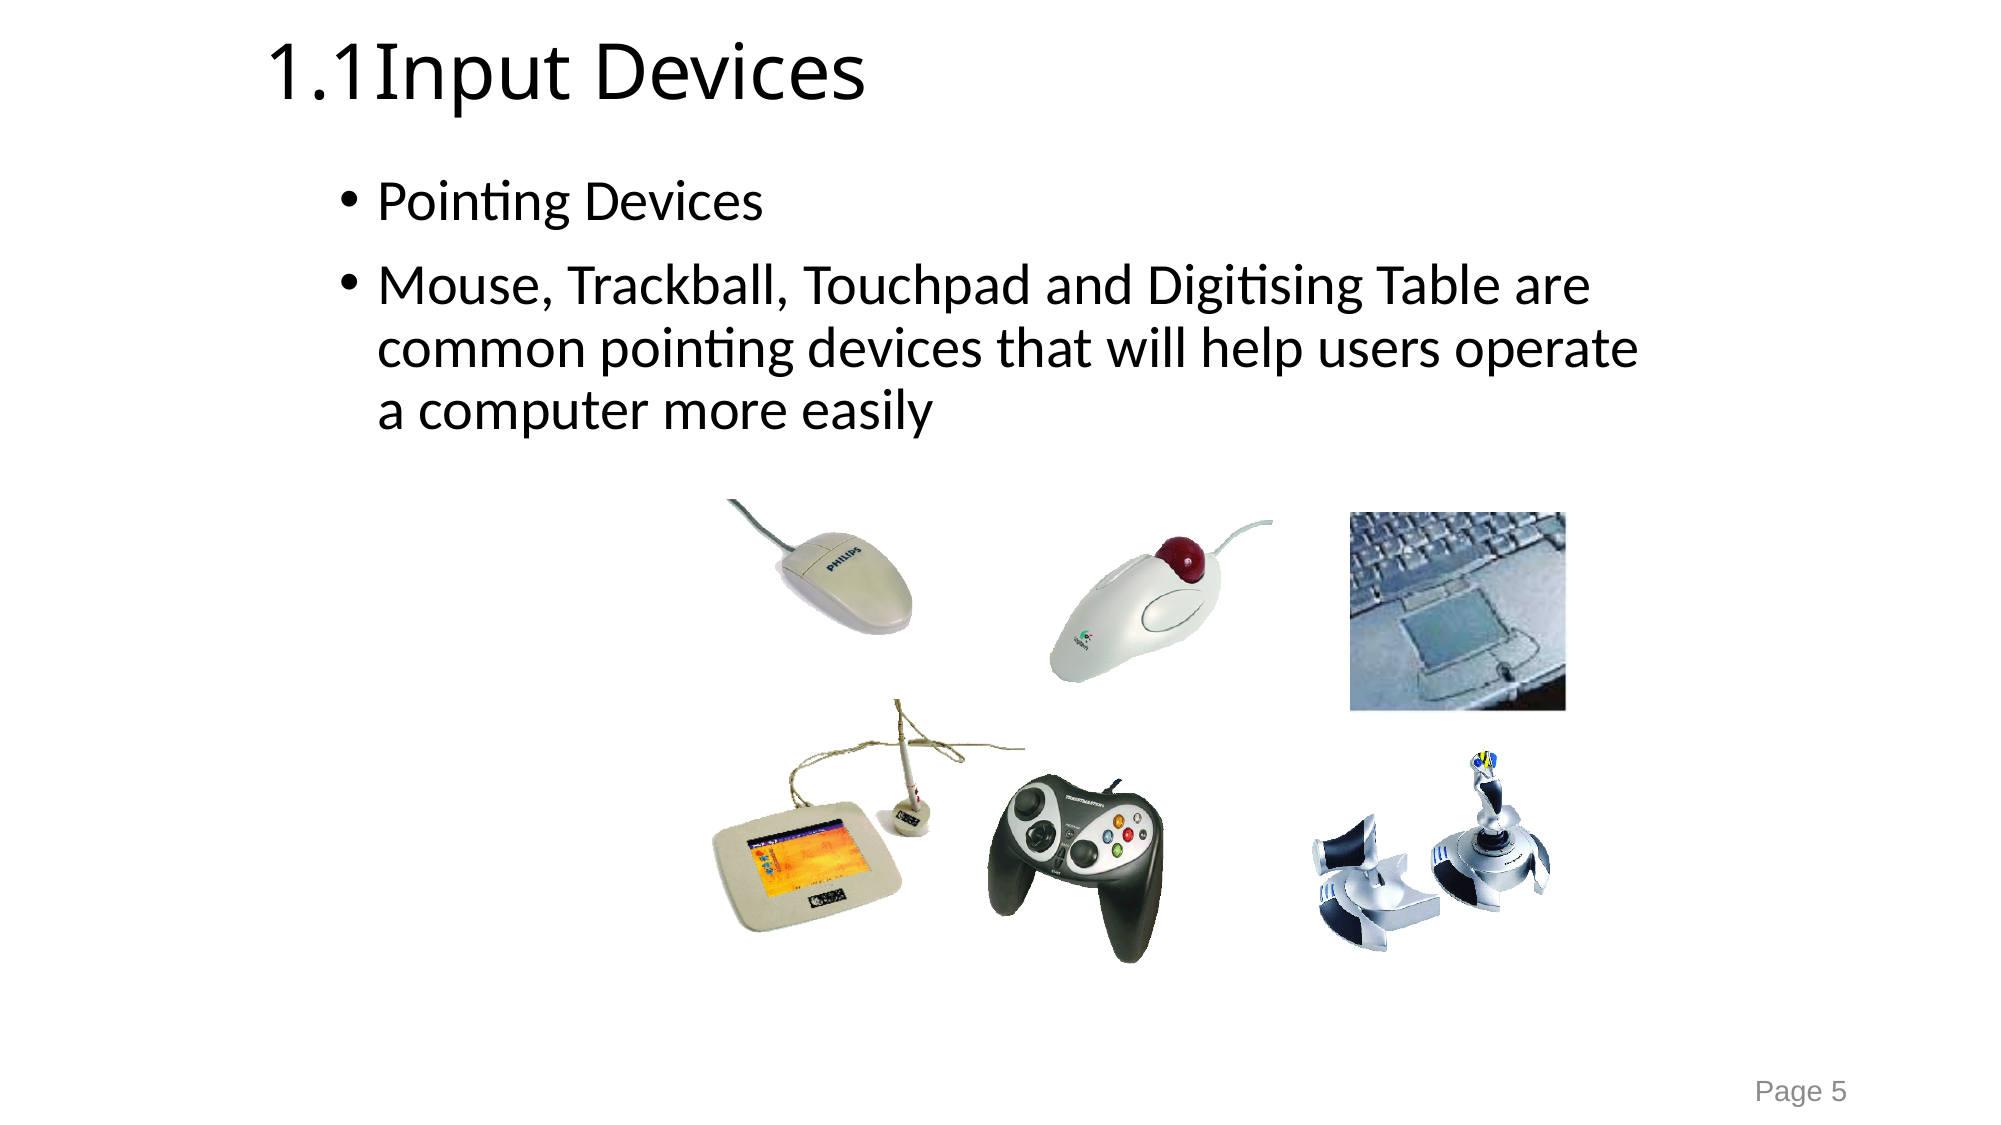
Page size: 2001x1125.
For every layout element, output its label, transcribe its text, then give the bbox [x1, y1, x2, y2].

picture [1312, 749, 1550, 952]
picture [724, 499, 913, 647]
picture [1349, 512, 1568, 713]
picture [699, 512, 1275, 964]
list Pointing Devices Mouse, Trackball, Touchpad and Digitising Table are common pointing devices that will help users operate a computer more easily [324, 162, 1675, 993]
title 1.1Input Devices [249, 24, 918, 125]
slide_number Page 5 [1412, 1042, 1863, 1103]
